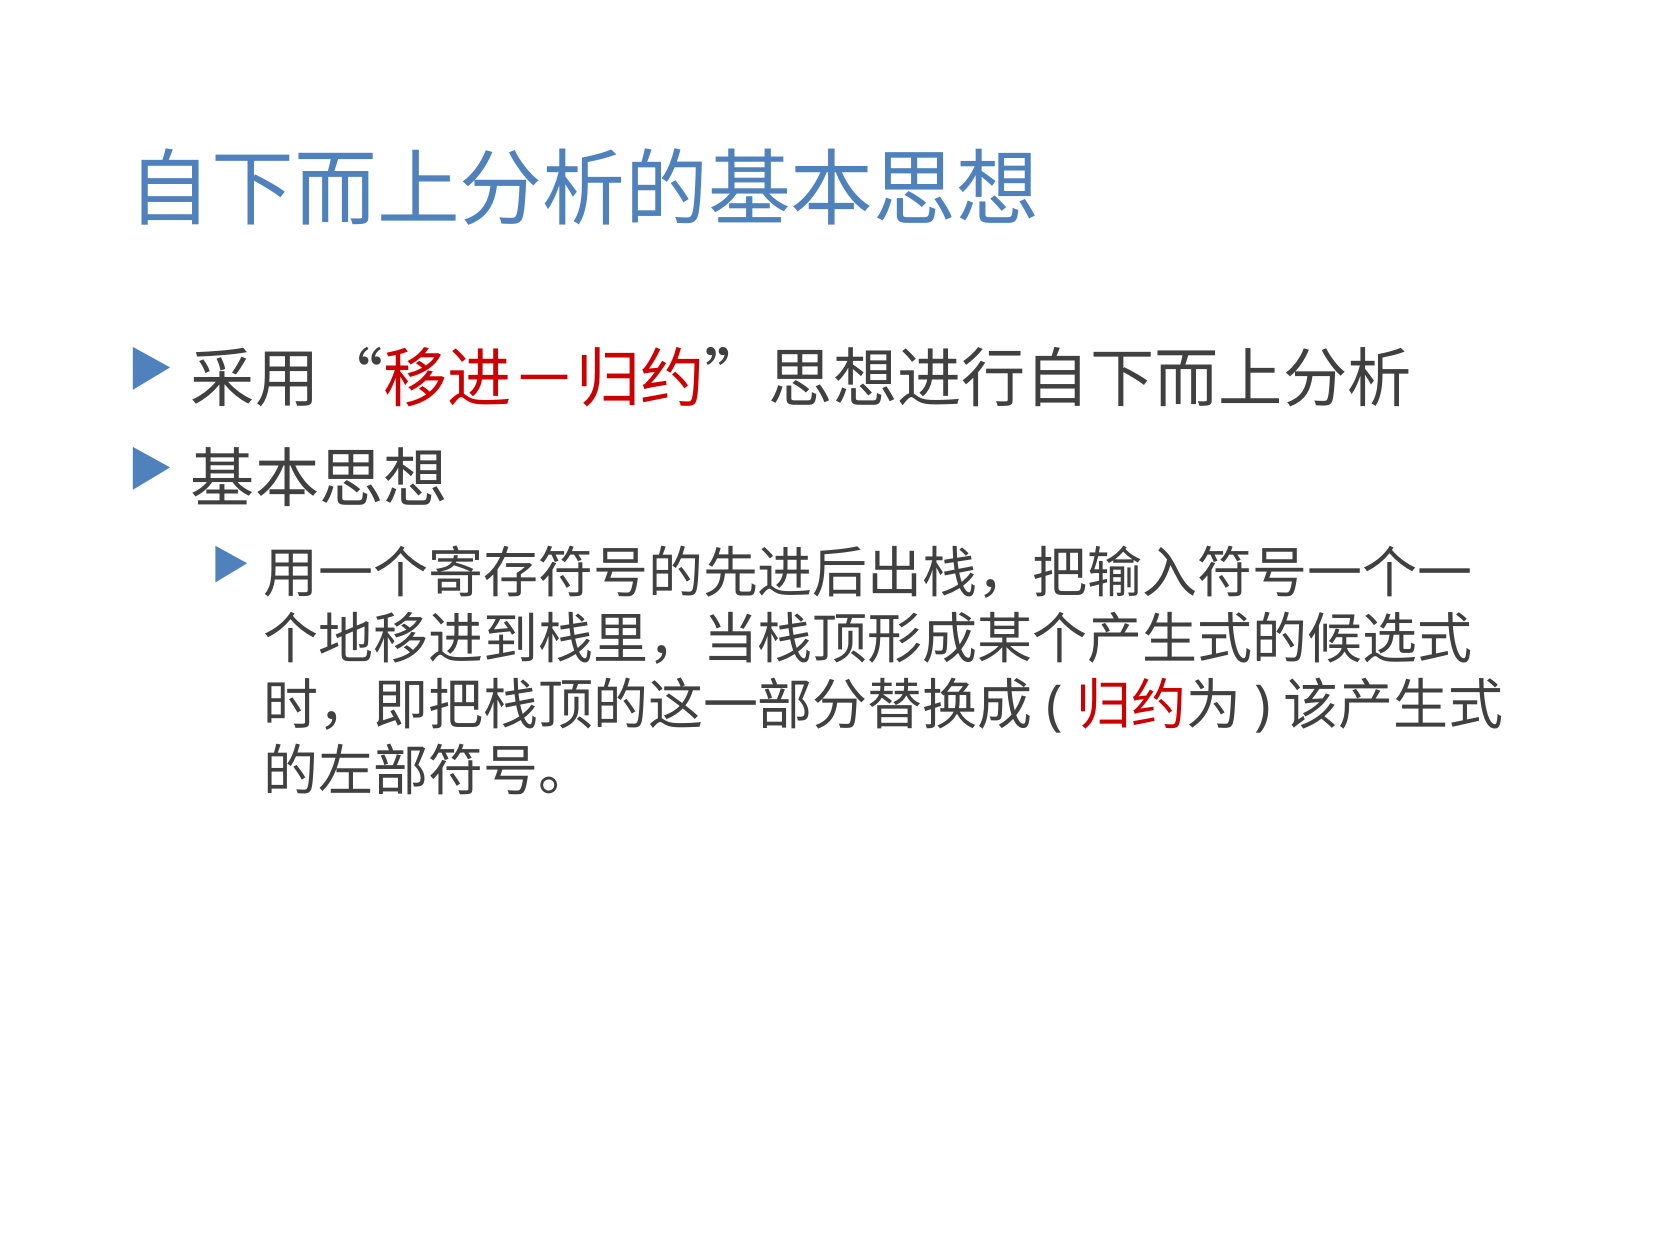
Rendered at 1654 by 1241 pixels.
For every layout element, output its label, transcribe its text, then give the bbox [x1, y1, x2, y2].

title 自下而上分析的基本思想 [113, 65, 1541, 306]
list 采用“移进－归约”思想进行自下而上分析 基本思想 用一个寄存符号的先进后出栈，把输入符号一个一个地移进到栈里，当栈顶形成某个产生式的候选式时，即把栈顶的这一部分替换成(归约为)该产生式的左部符号。 [113, 329, 1541, 1117]
